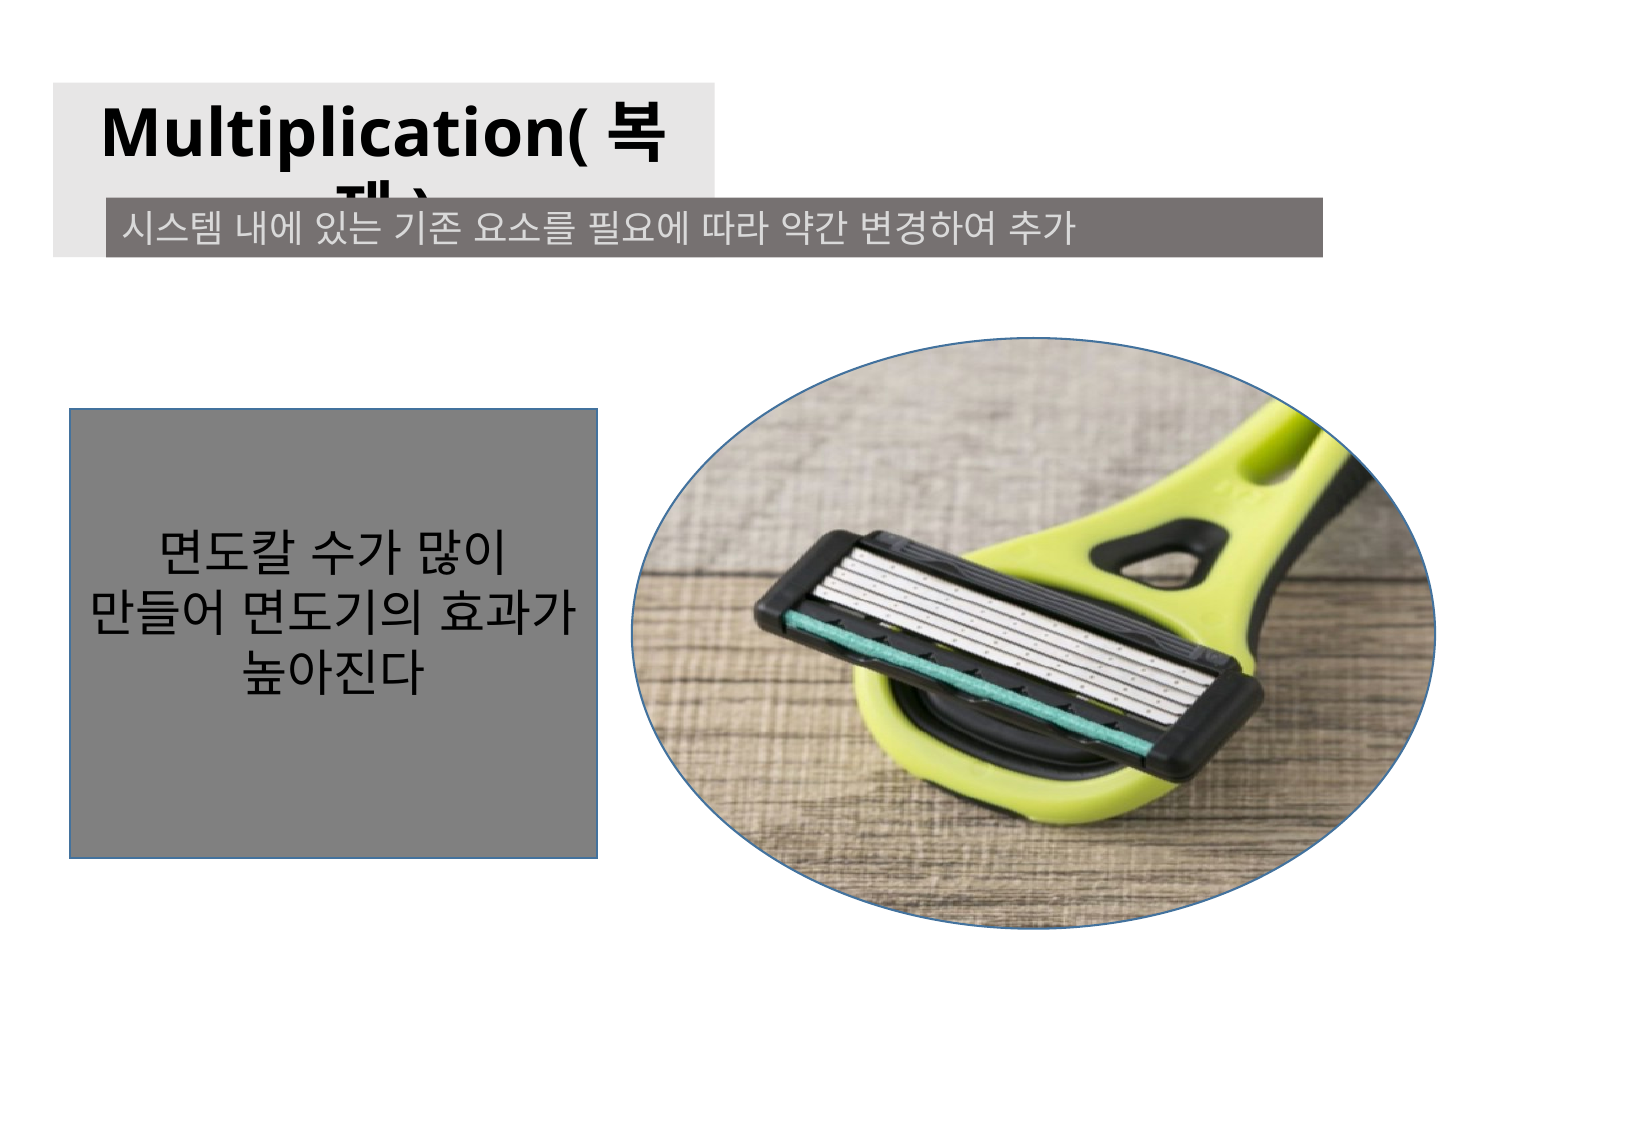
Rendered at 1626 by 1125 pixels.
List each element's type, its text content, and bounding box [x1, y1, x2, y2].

text_box 면도칼 수가 많이 만들어 면도기의 효과가 높아진다 [69, 408, 598, 859]
text_box [630, 336, 1437, 930]
text_box Multiplication(복제) [53, 82, 715, 258]
text_box 시스템 내에 있는 기존 요소를 필요에 따라 약간 변경하여 추가 [106, 197, 1323, 258]
